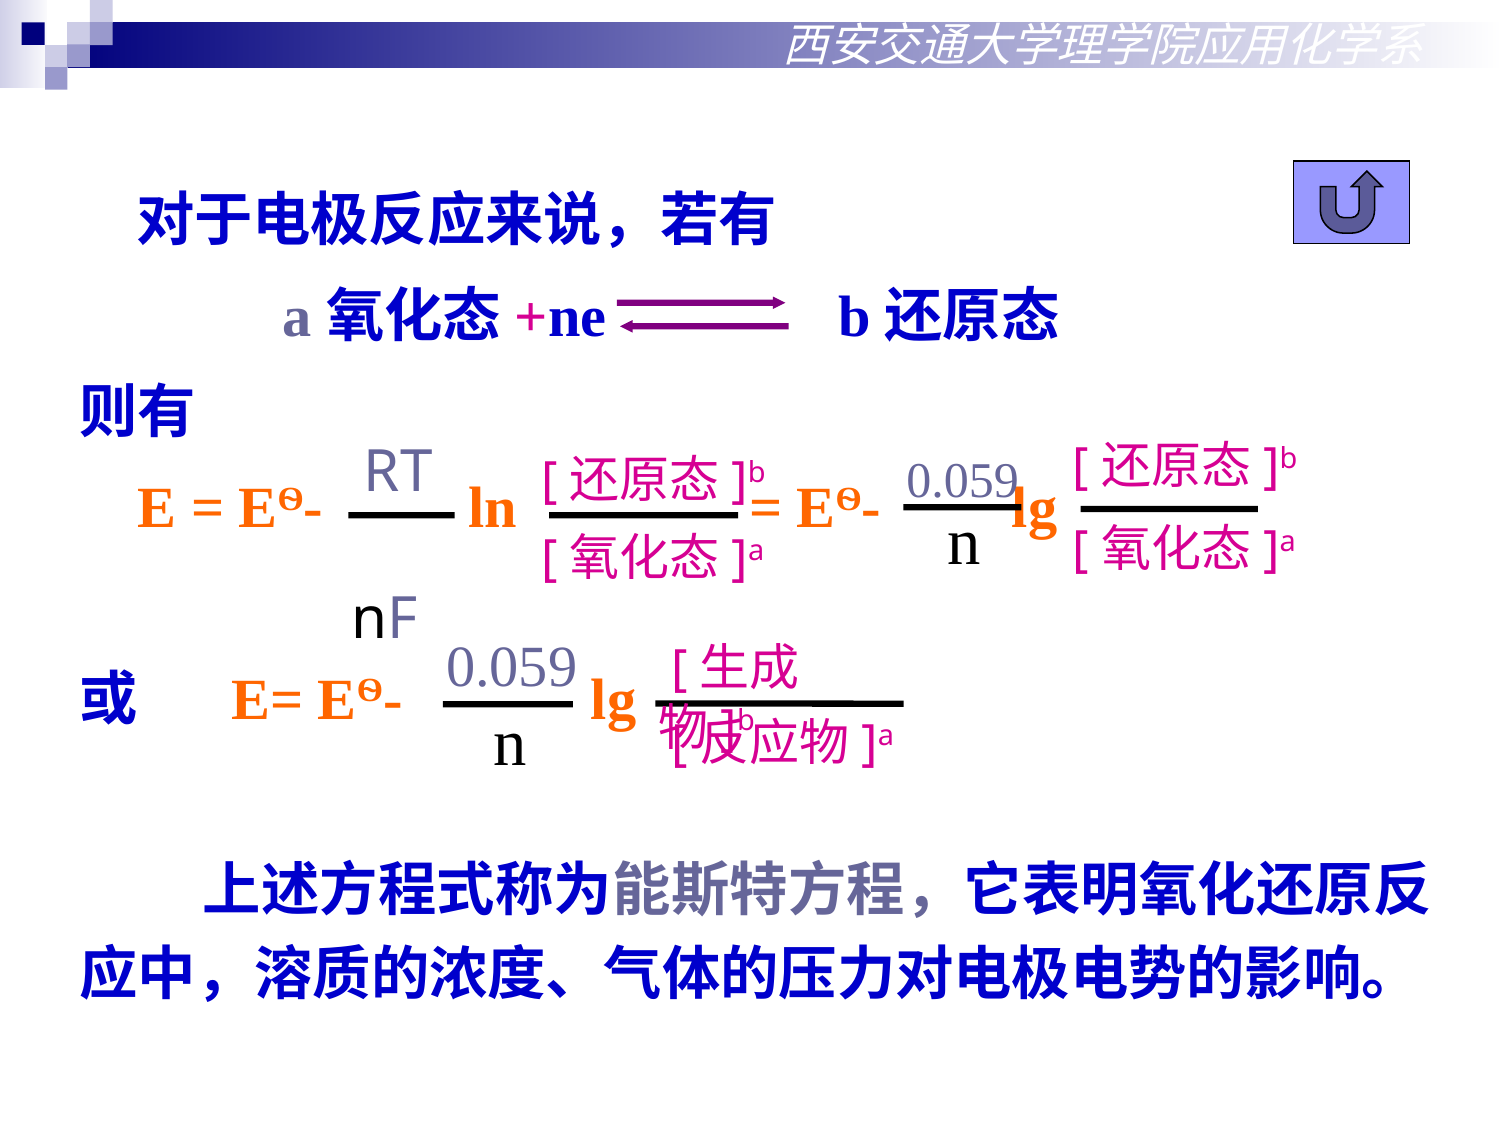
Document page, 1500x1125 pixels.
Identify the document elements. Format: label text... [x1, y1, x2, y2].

text_box [氧化态]a [513, 517, 786, 593]
list 对于电极反应来说，若有 a氧化态+ne b还原态 则有 E = EѲ- ln = EѲ- lg 或 E= EѲ- lg 上述方程式称为能斯特方程，它表明氧化还原反应中，溶质的浓度、气体的压力对电极电势的影响。 [64, 160, 1448, 1095]
text_box RT [336, 425, 455, 511]
text_box [生成物]b [643, 628, 904, 703]
text_box [还原态]b [1045, 426, 1317, 502]
text_box [还原态]b [513, 440, 786, 515]
text_box 西安交通大学理学院应用化学系 [767, 8, 1500, 78]
text_box 0.059 [431, 620, 621, 706]
text_box [氧化态]a [1045, 508, 1317, 584]
text_box n [478, 691, 573, 787]
text_box n [932, 490, 1028, 586]
text_box [620, 322, 786, 331]
text_box 0.059 [891, 440, 1046, 515]
text_box [1293, 160, 1410, 244]
text_box [620, 298, 786, 307]
text_box nF [336, 512, 443, 658]
text_box [反应物]a [643, 703, 916, 779]
